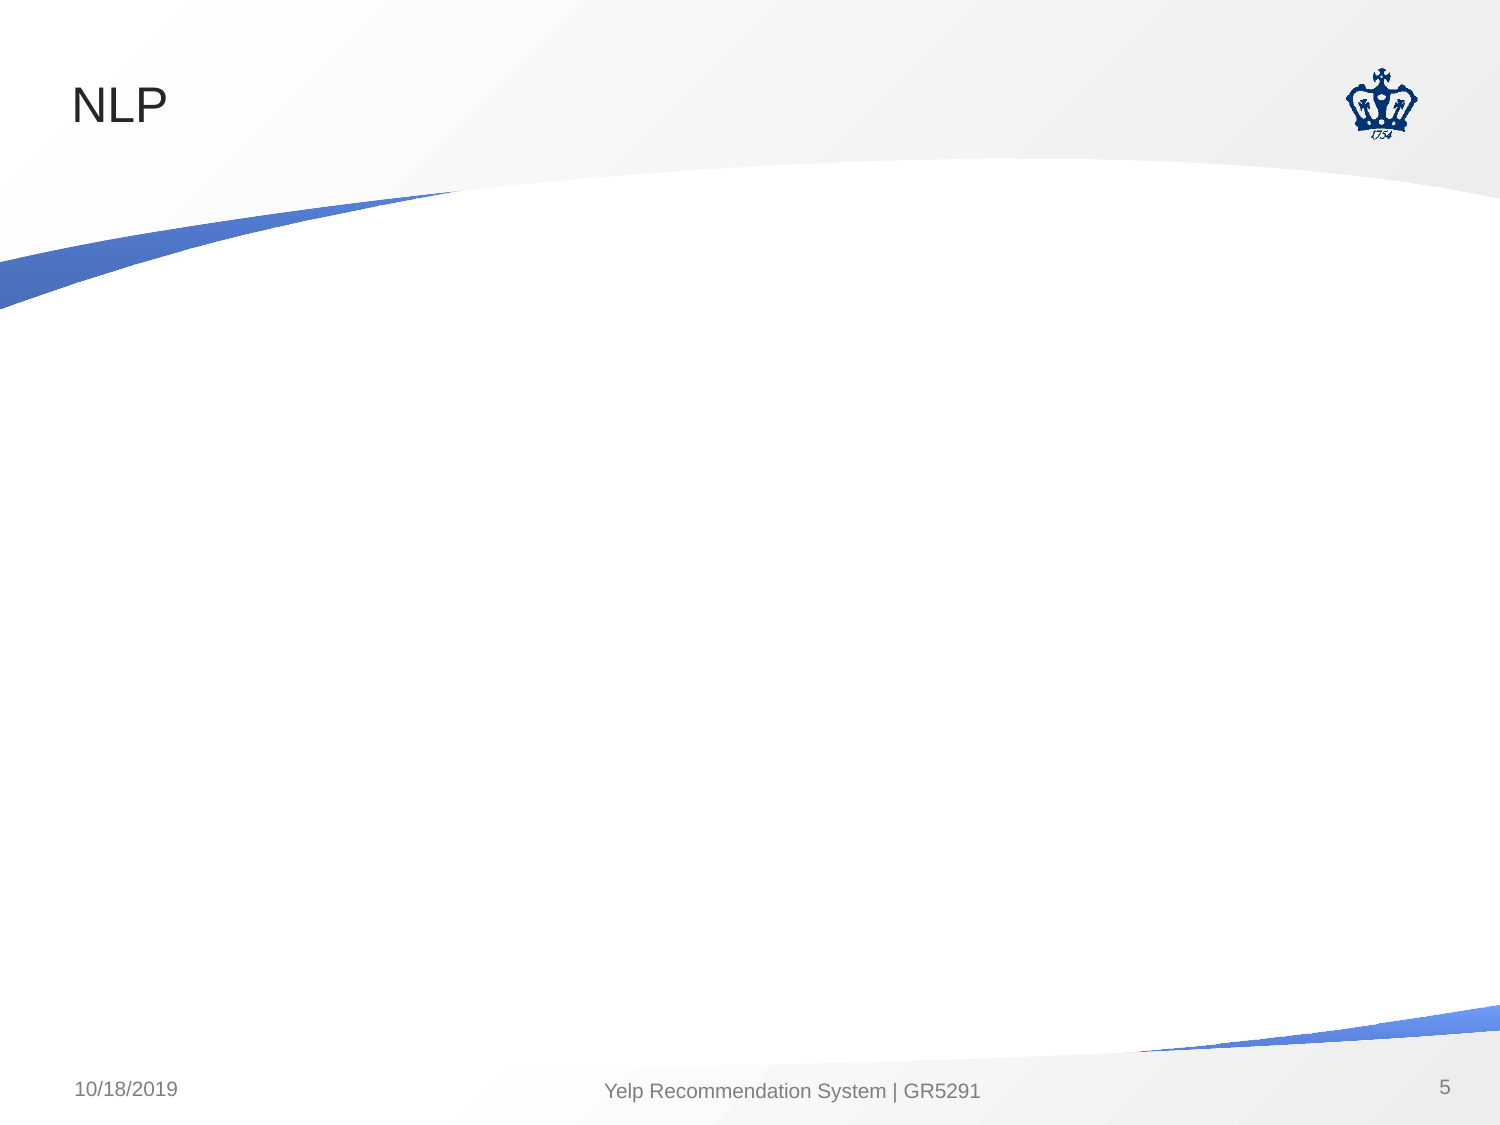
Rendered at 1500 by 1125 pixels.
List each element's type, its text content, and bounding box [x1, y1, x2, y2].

picture [1310, 32, 1453, 175]
title NLP [59, 60, 1410, 148]
